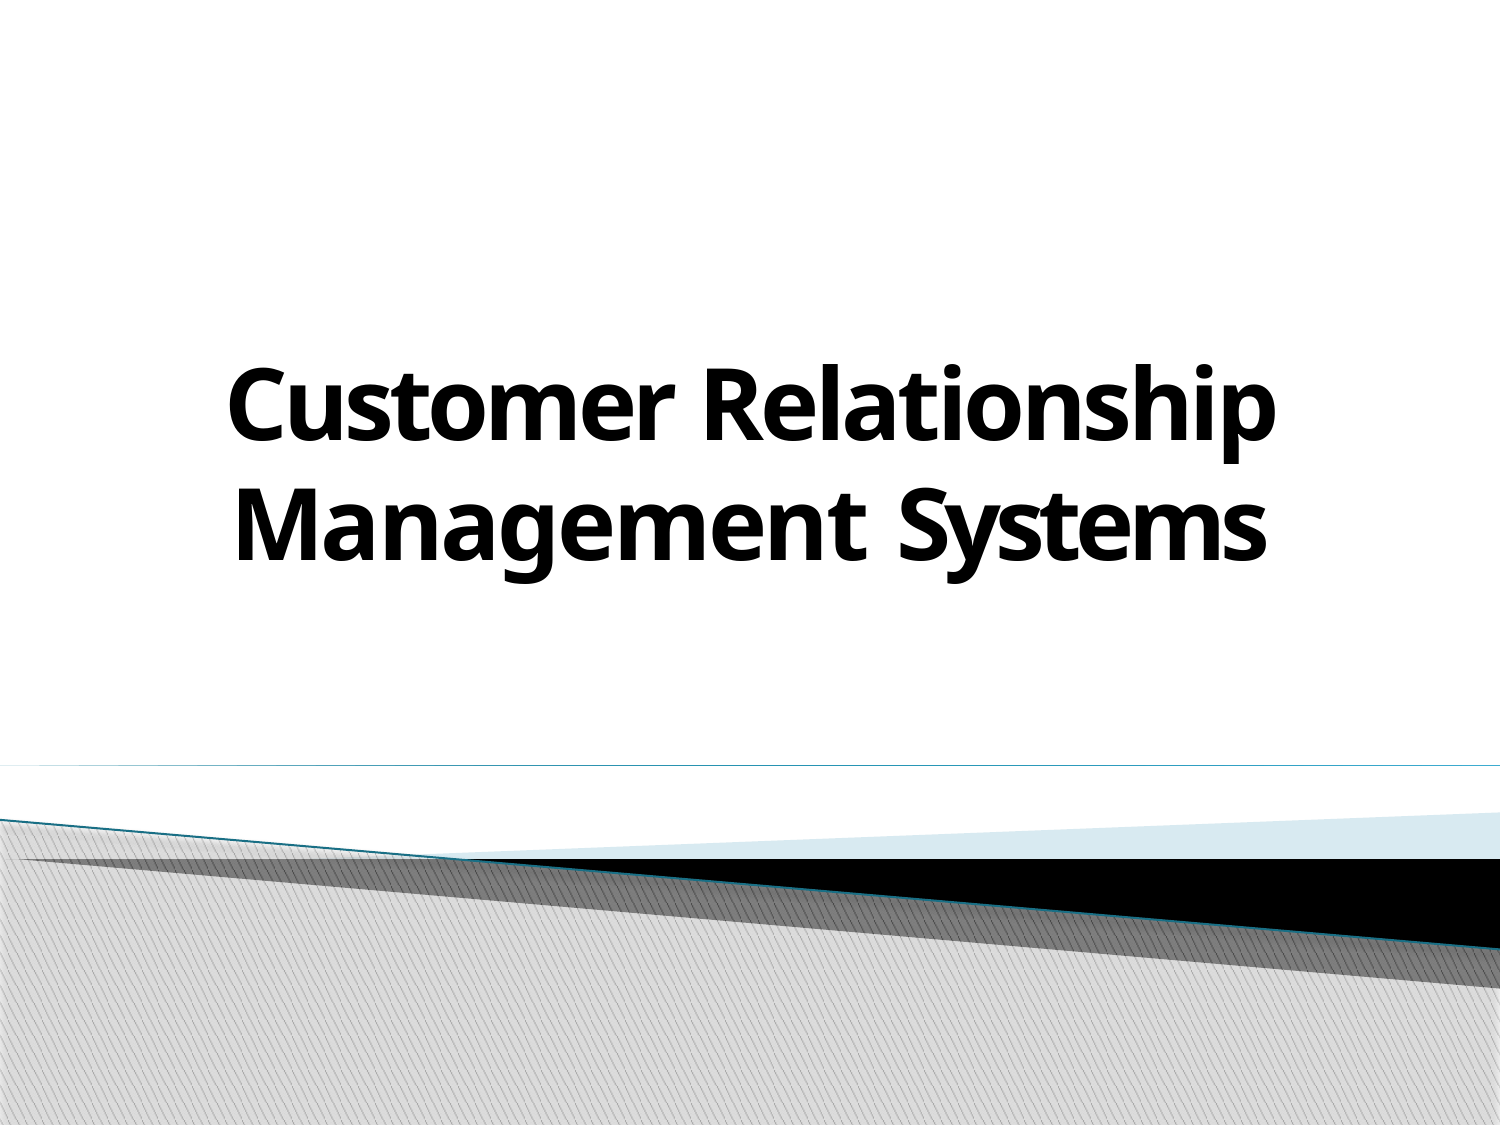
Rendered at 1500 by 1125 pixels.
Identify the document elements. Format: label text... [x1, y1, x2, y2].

picture [5, 859, 1500, 989]
title Customer Relationship Management Systems [112, 287, 1388, 588]
